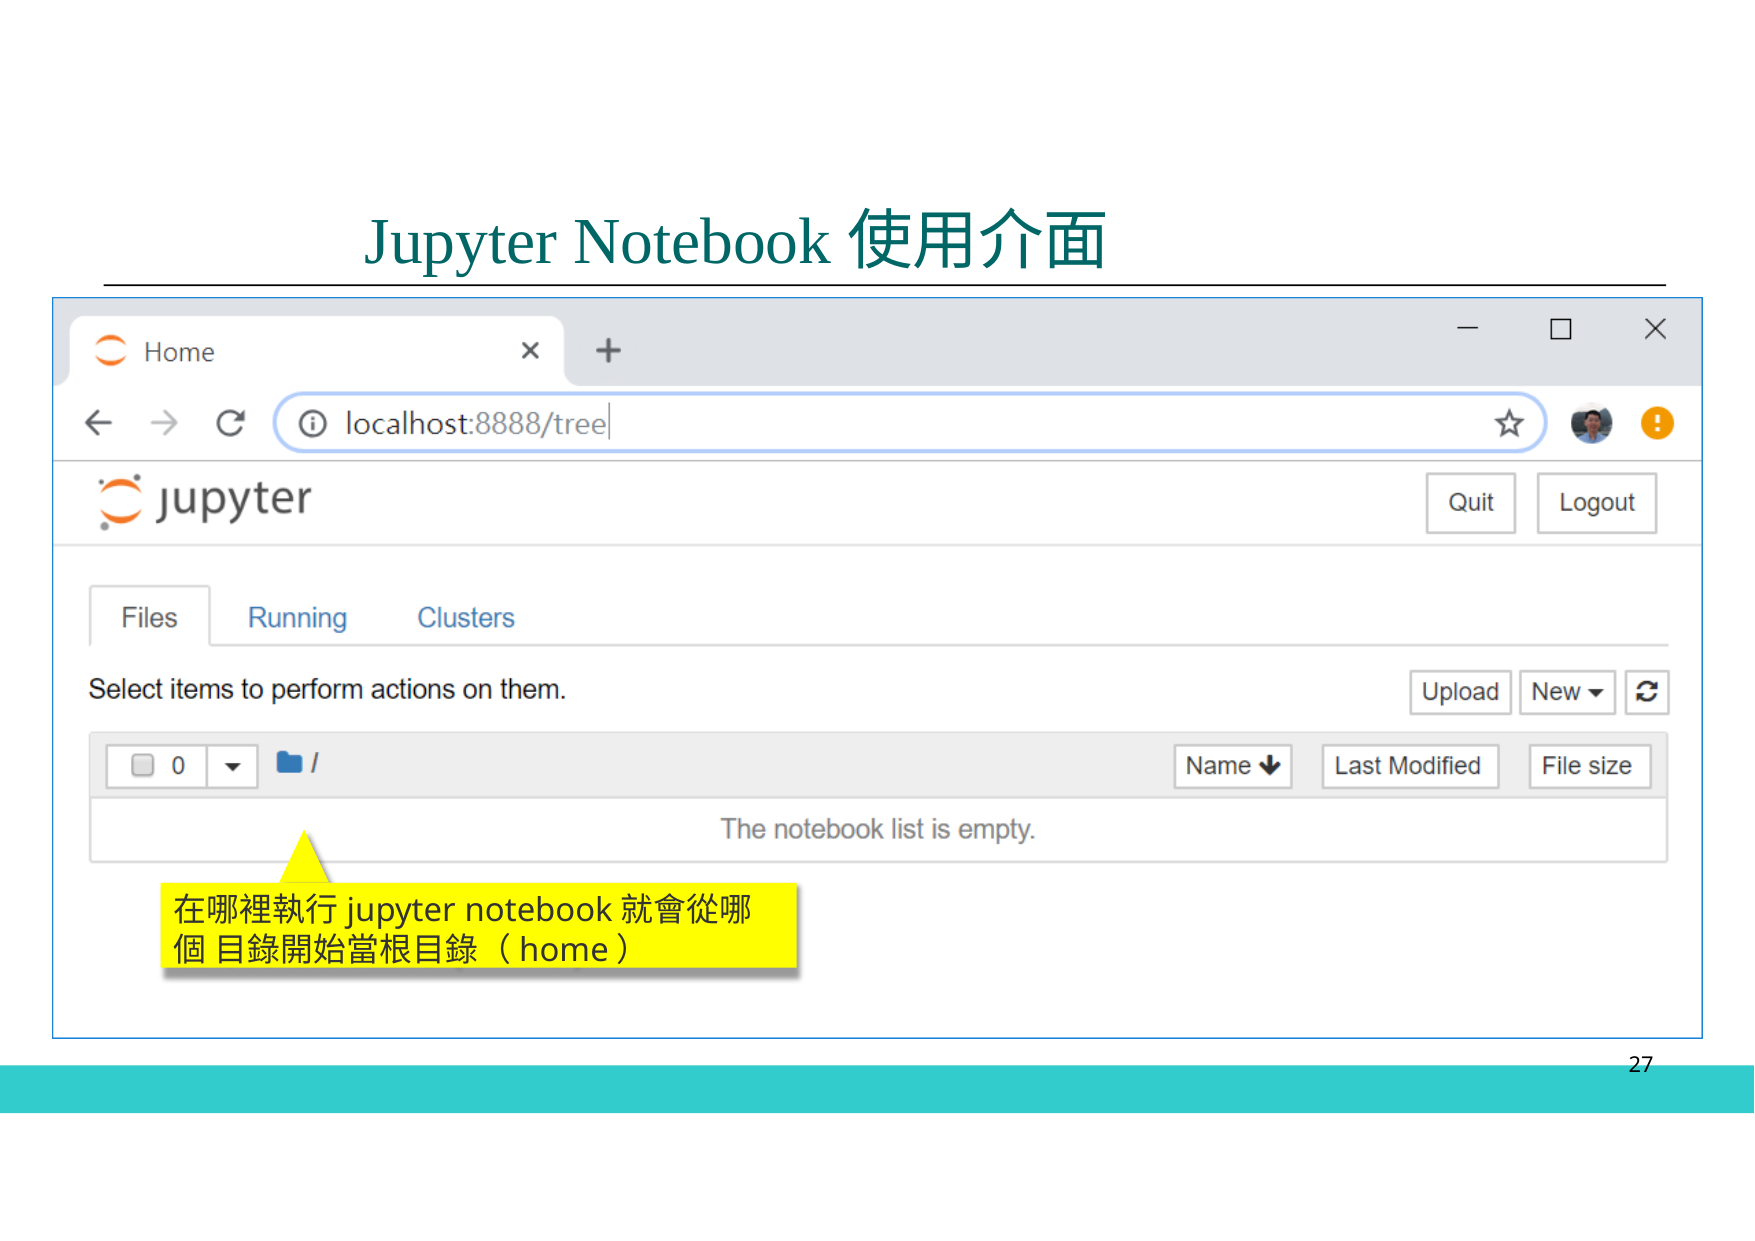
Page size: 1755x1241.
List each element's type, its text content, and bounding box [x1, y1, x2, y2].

text_box 27 [1623, 1054, 1659, 1081]
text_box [51, 297, 1703, 1039]
title Jupyter Notebook使用介面 [362, 196, 1392, 296]
